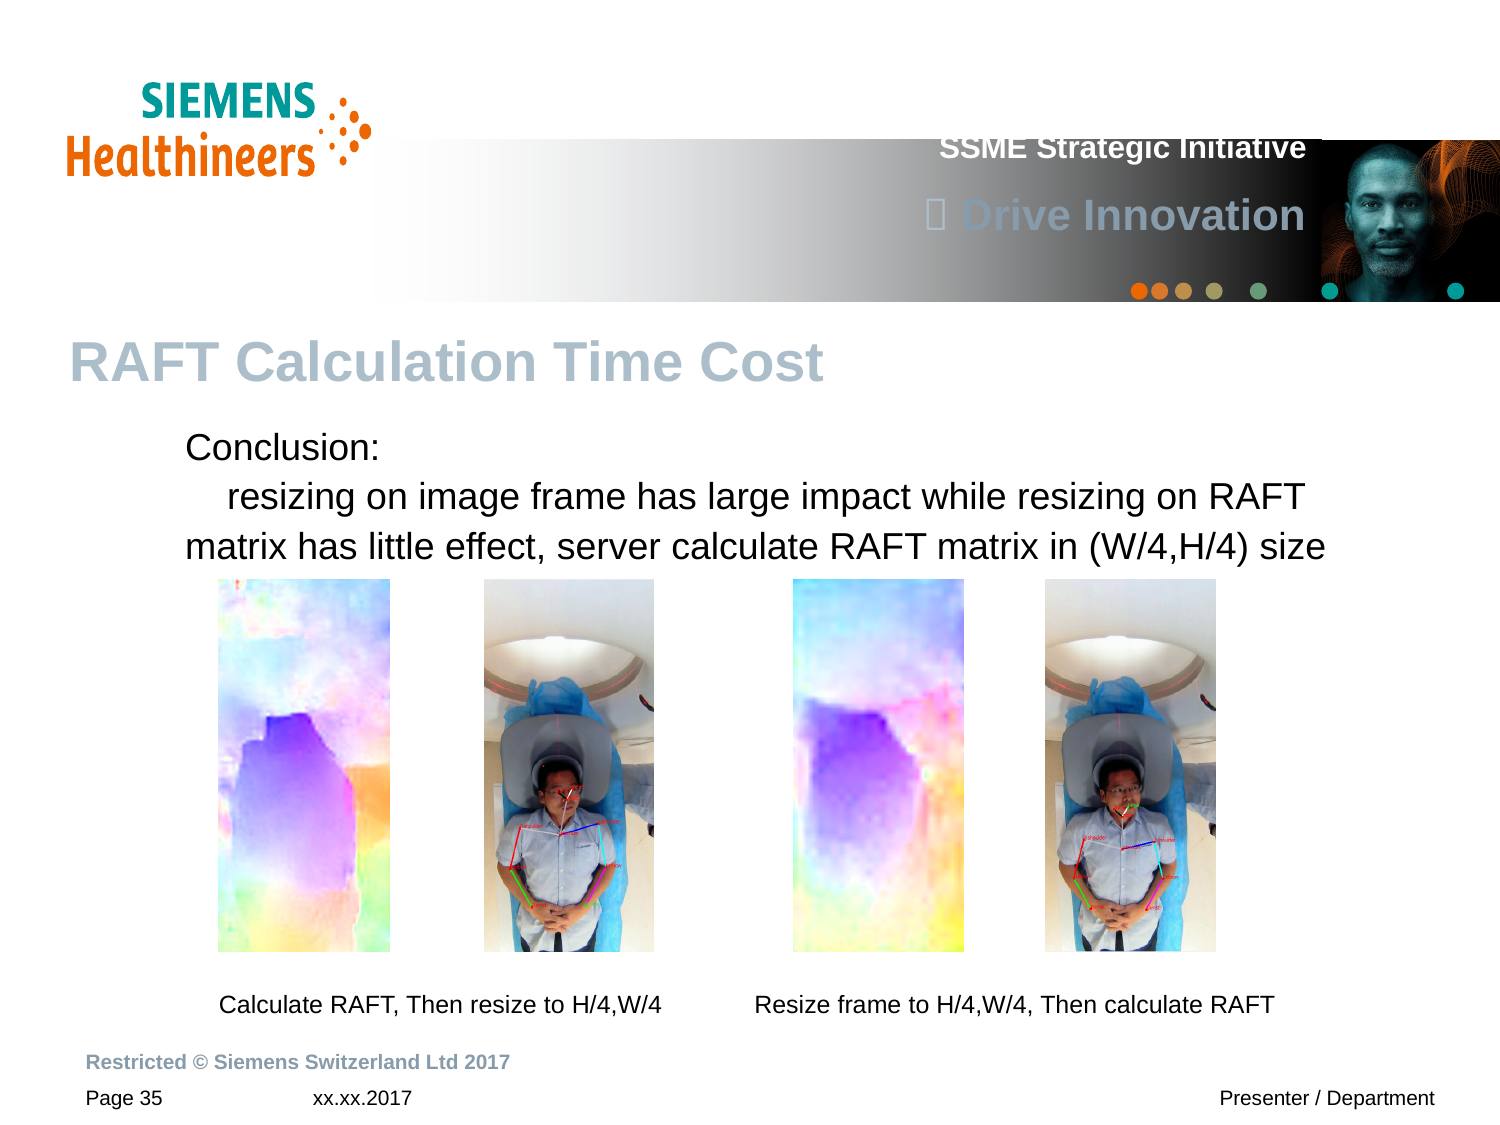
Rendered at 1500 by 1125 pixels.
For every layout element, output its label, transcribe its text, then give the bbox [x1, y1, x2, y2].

picture [793, 579, 965, 953]
text_box Conclusion: resizing on image frame has large impact while resizing on RAFT matrix has little effect, server calculate RAFT matrix in (W/4,H/4) size [170, 410, 1386, 682]
picture [1130, 139, 1500, 302]
picture [483, 579, 654, 953]
text_box SSME Strategic Initiative  Drive Innovation [368, 138, 1322, 304]
picture [1045, 579, 1217, 953]
text_box Calculate RAFT, Then resize to H/4,W/4 [218, 985, 671, 1025]
picture [218, 579, 390, 953]
text_box Resize frame to H/4,W/4, Then calculate RAFT [754, 985, 1292, 1026]
subtitle RAFT Calculation Time Cost [69, 309, 863, 444]
